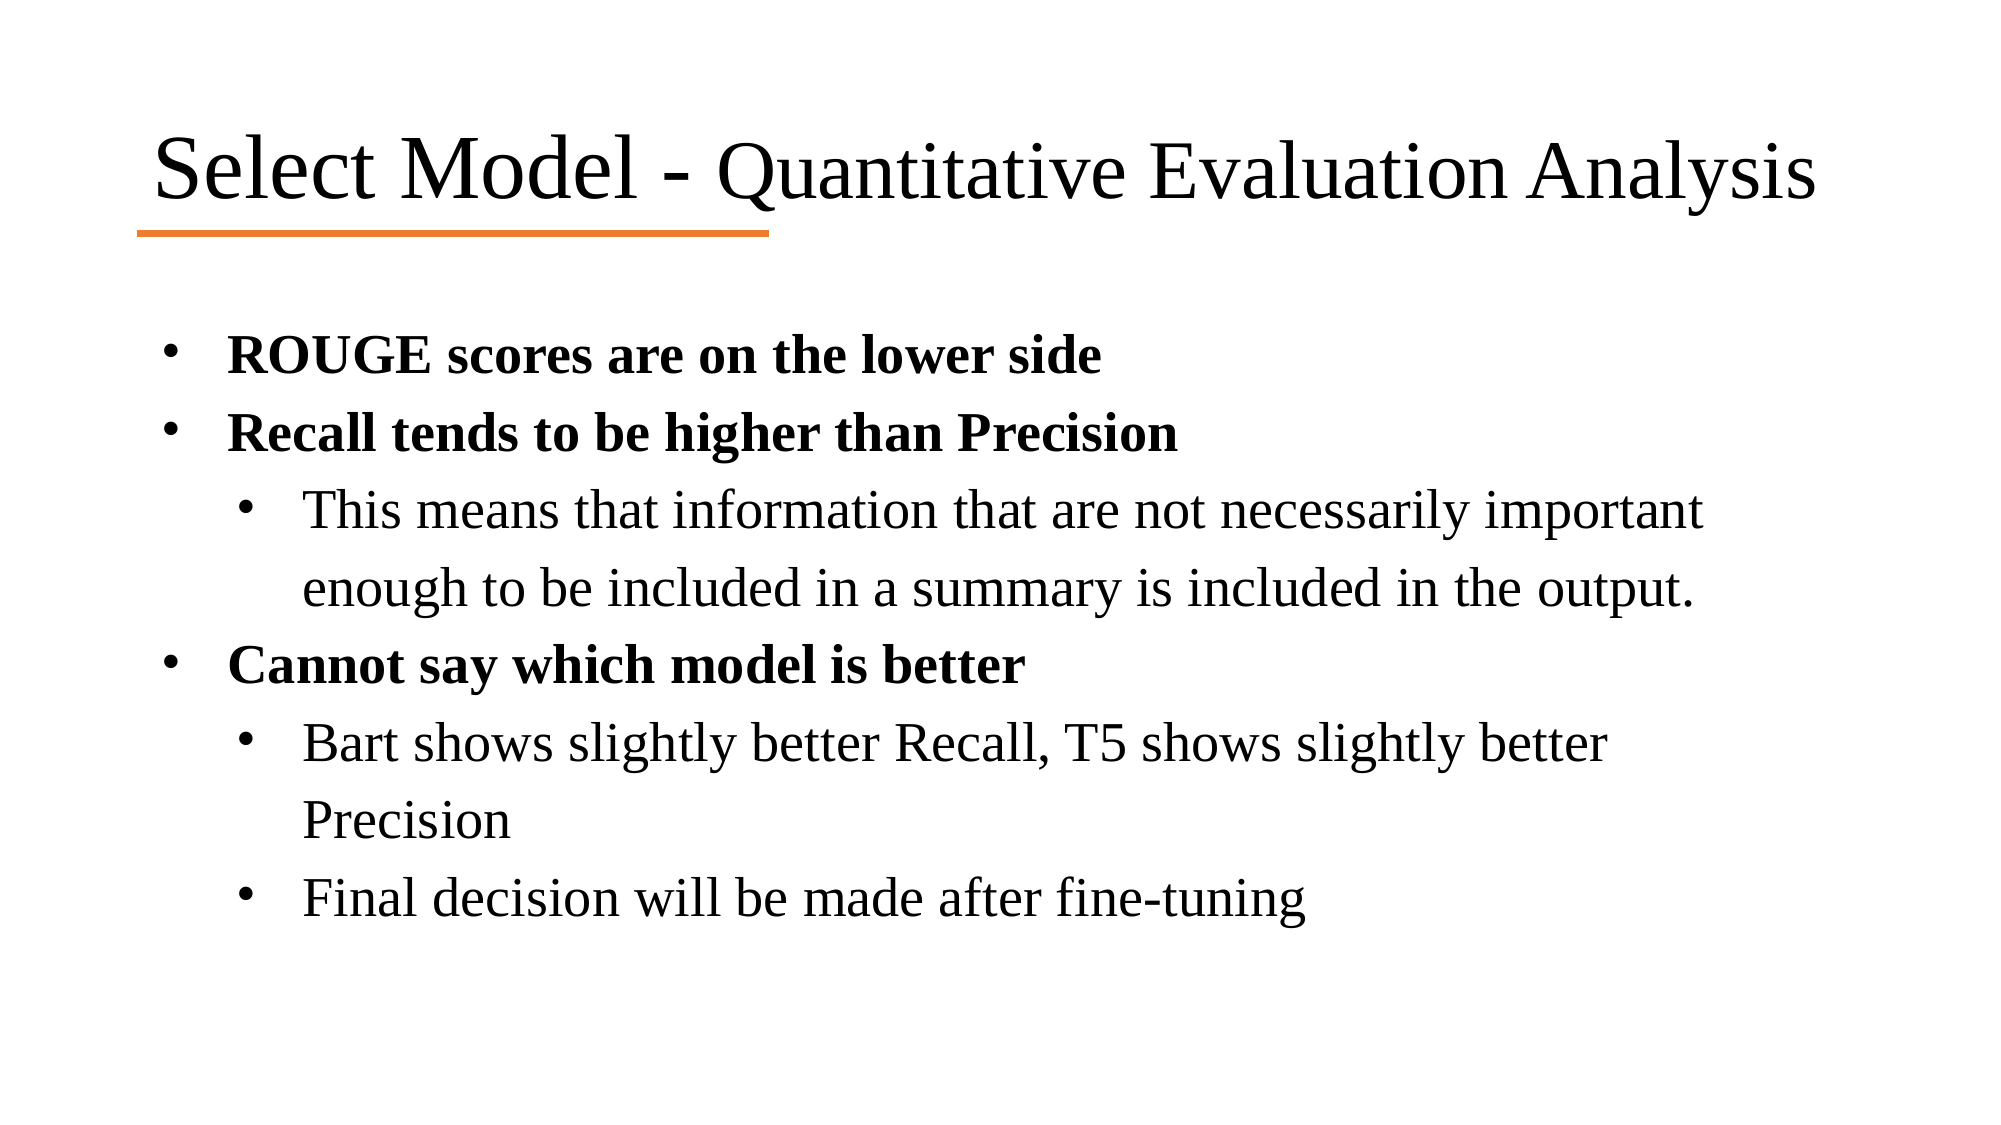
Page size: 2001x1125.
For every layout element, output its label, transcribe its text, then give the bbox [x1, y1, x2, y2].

list ROUGE scores are on the lower side Recall tends to be higher than Precision This means that information that are not necessarily important enough to be included in a summary is included in the output. Cannot say which model is better Bart shows slightly better Recall, T5 shows slightly better Precision Final decision will be made after fine-tuning [137, 299, 1831, 1066]
title Select Model - Quantitative Evaluation Analysis [137, 59, 1863, 278]
